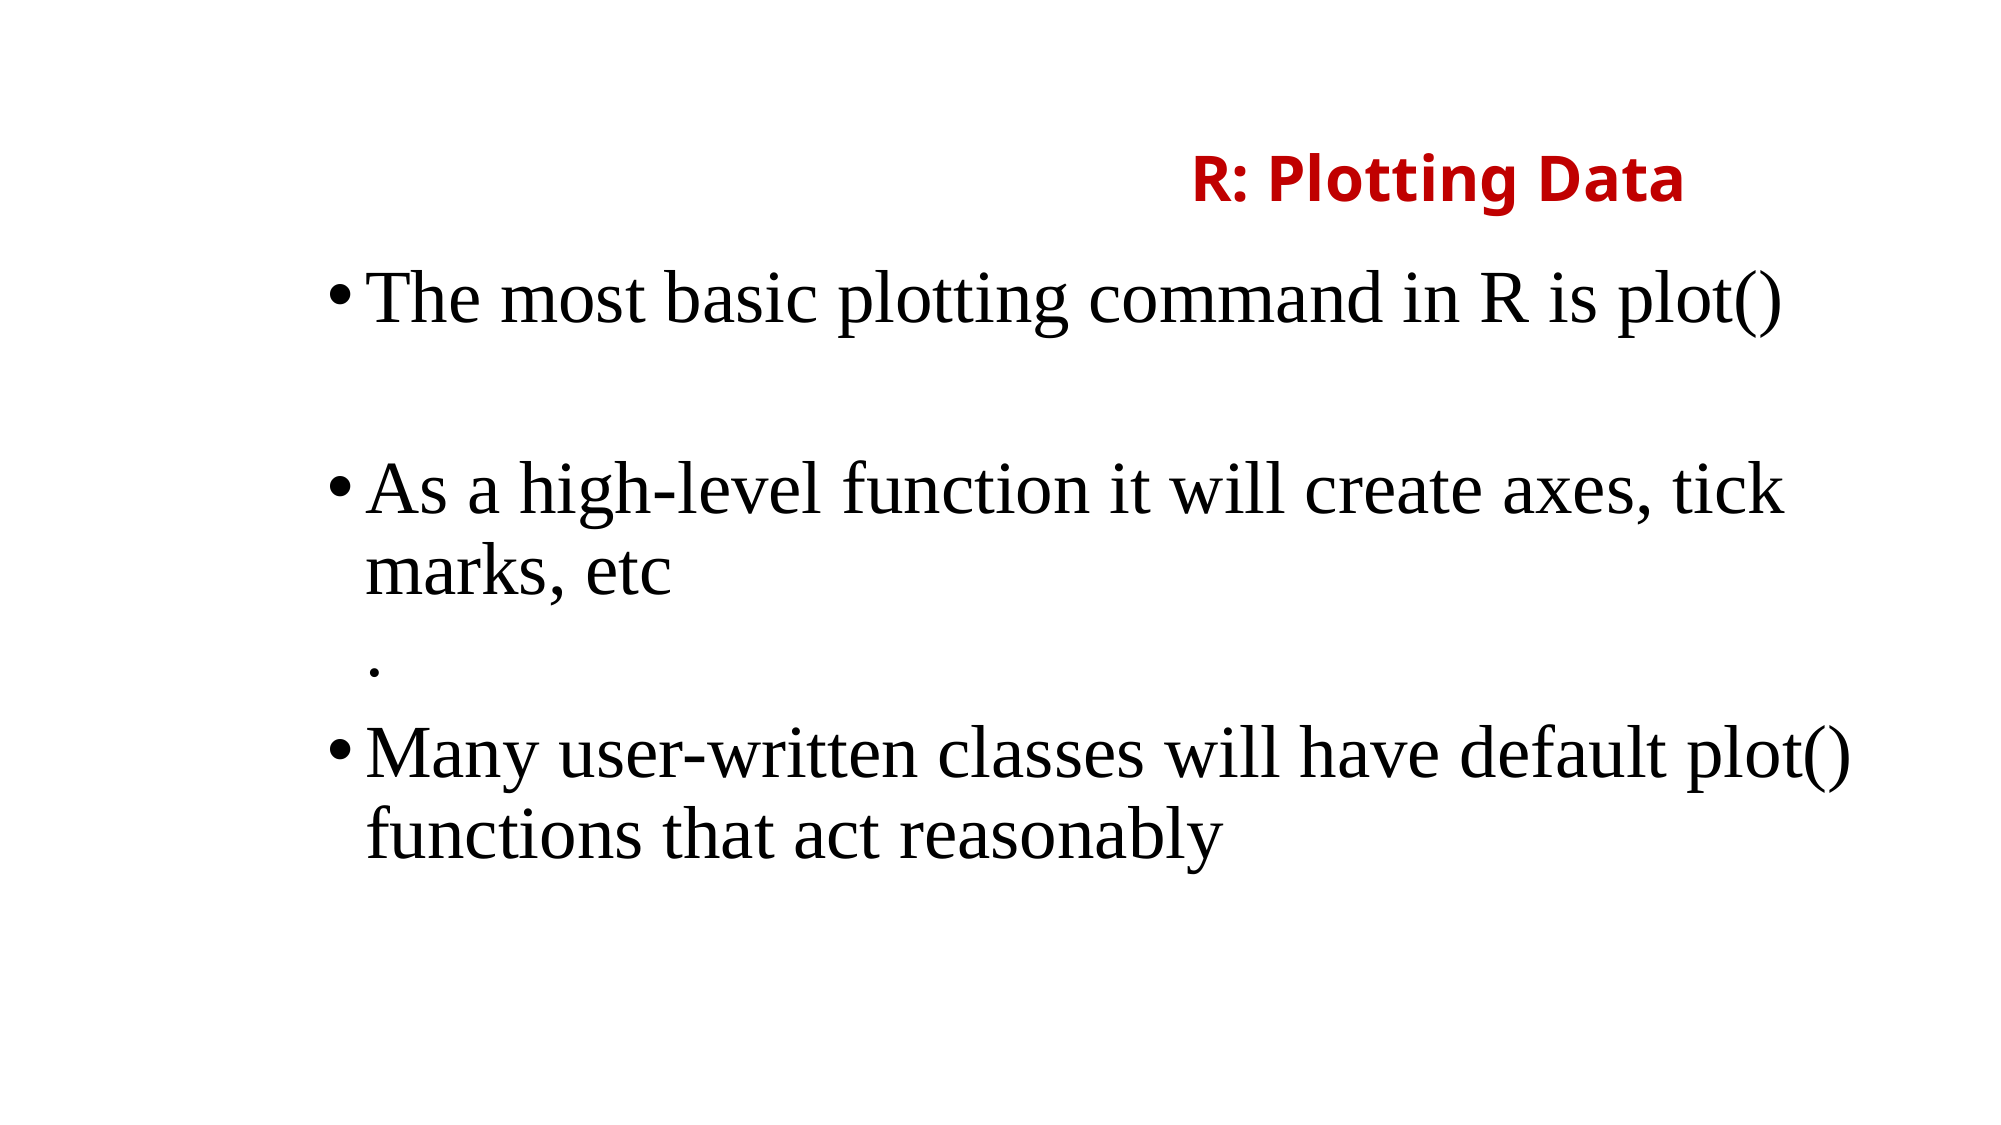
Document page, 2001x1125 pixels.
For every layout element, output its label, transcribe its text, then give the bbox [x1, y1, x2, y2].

list The most basic plotting command in R is plot() As a high-level function it will create axes, tick marks, etc . Many user-written classes will have default plot() functions that act reasonably [312, 249, 1900, 702]
title R: Plotting Data [1175, 139, 2000, 223]
